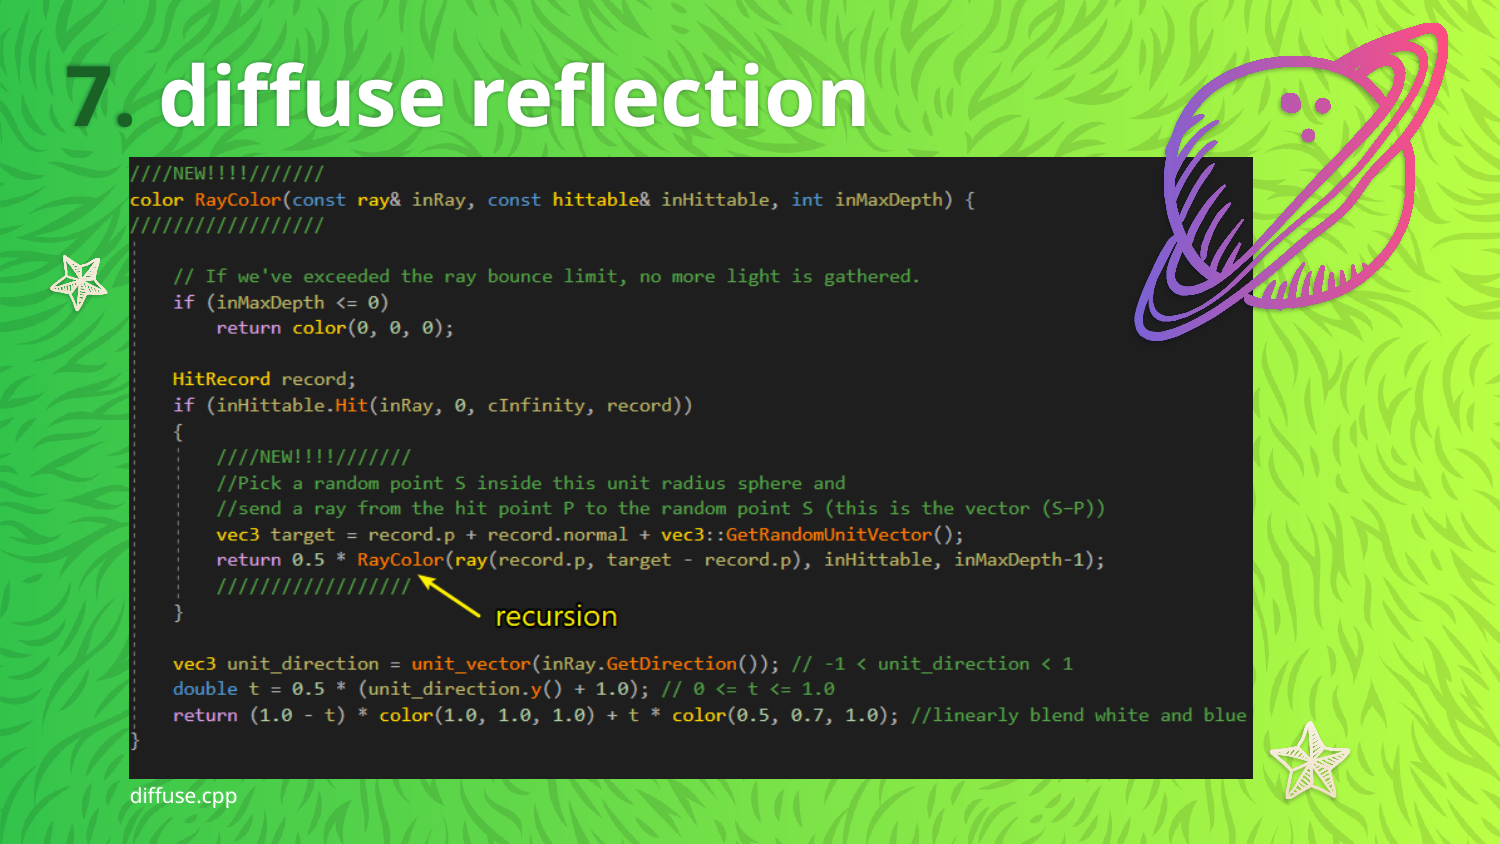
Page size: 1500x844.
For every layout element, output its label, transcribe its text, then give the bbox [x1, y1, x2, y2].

text_box diffuse.cpp [129, 786, 425, 820]
text_box [50, 255, 108, 312]
text_box [1165, 22, 1449, 311]
text_box 7. diffuse reflection [65, 50, 1022, 145]
picture [0, 0, 1500, 844]
text_box [1270, 721, 1351, 800]
